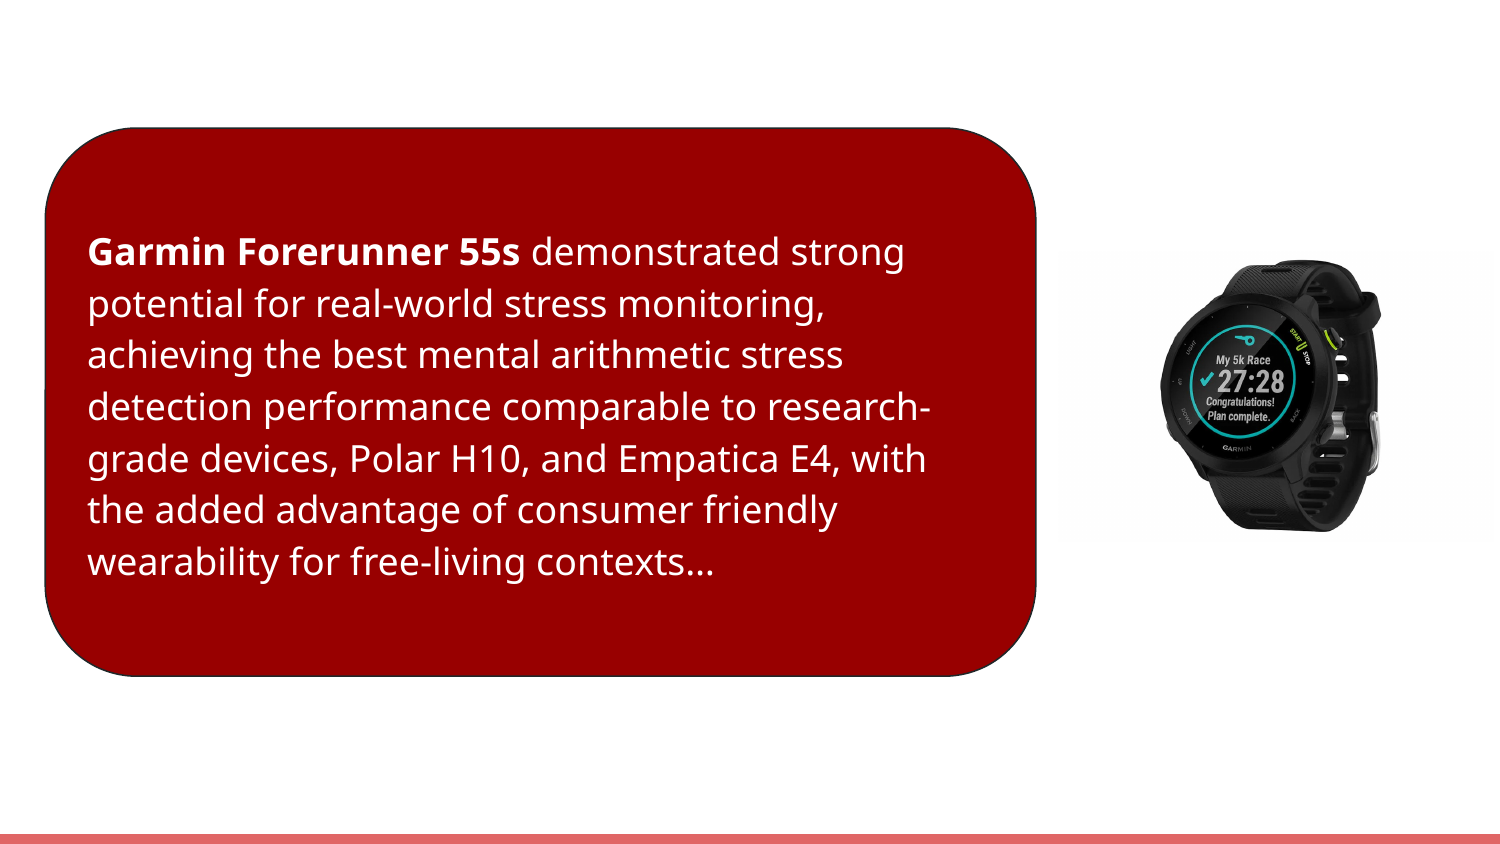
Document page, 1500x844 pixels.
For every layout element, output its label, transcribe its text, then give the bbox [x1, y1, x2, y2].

text_box Garmin Forerunner 55s demonstrated strong potential for real-world stress monitoring, achieving the best mental arithmetic stress detection performance comparable to research-grade devices, Polar H10, and Empatica E4, with the added advantage of consumer friendly wearability for free-living contexts… [45, 128, 1036, 677]
picture [1058, 251, 1494, 542]
